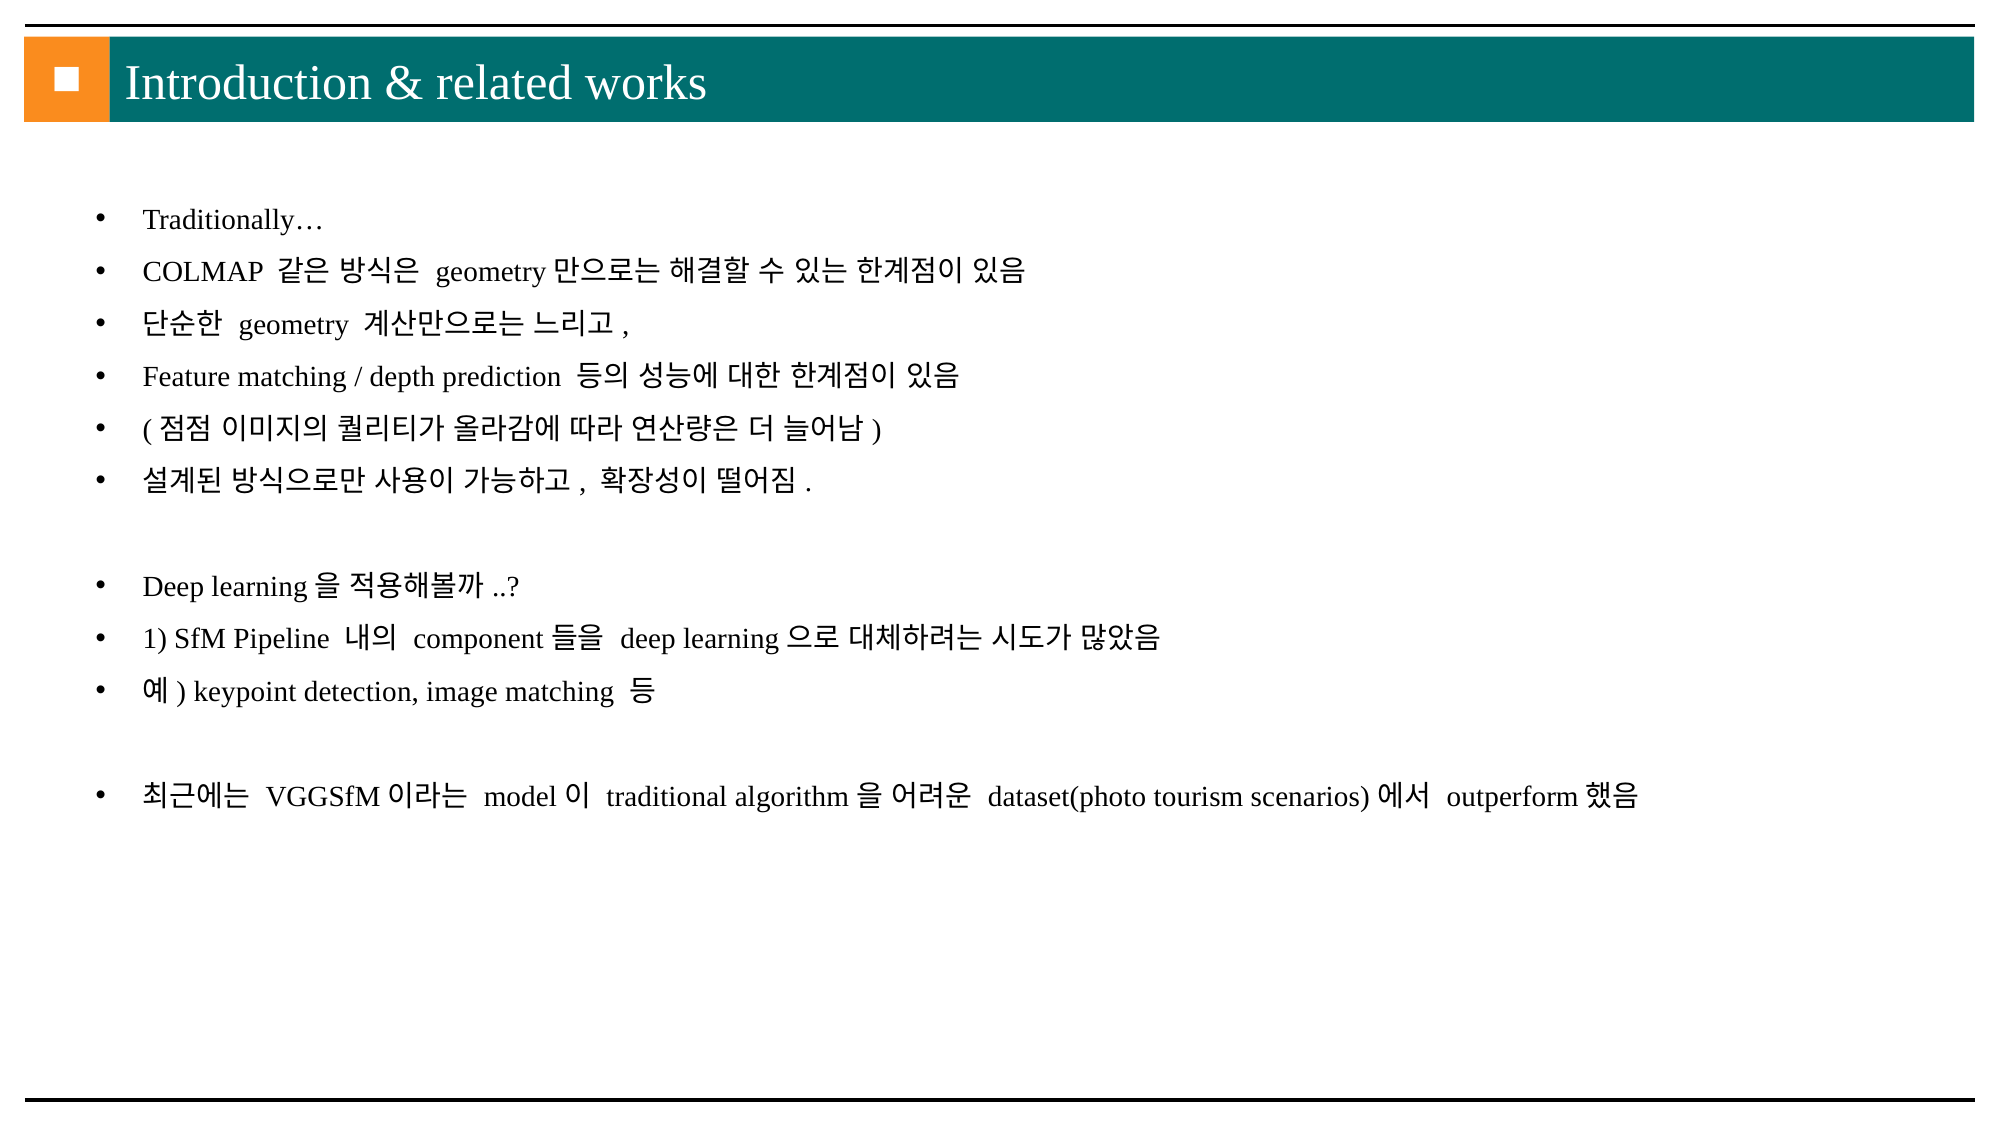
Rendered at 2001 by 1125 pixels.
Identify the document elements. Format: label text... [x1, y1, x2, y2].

text_box Introduction & related works [110, 37, 1975, 122]
text_box Traditionally… COLMAP 같은 방식은 geometry만으로는 해결할 수 있는 한계점이 있음 단순한 geometry 계산만으로는 느리고, Feature matching / depth prediction 등의 성능에 대한 한계점이 있음 (점점 이미지의 퀄리티가 올라감에 따라 연산량은 더 늘어남) 설계된 방식으로만 사용이 가능하고, 확장성이 떨어짐. Deep learning을 적용해볼까..? 1) SfM Pipeline 내의 component들을 deep learning으로 대체하려는 시도가 많았음 예) keypoint detection, image matching 등 최근에는 VGGSfM이라는 model이 traditional algorithm을 어려운 dataset(photo tourism scenarios)에서 outperform했음 [80, 175, 1663, 872]
text_box ■ [24, 36, 110, 122]
